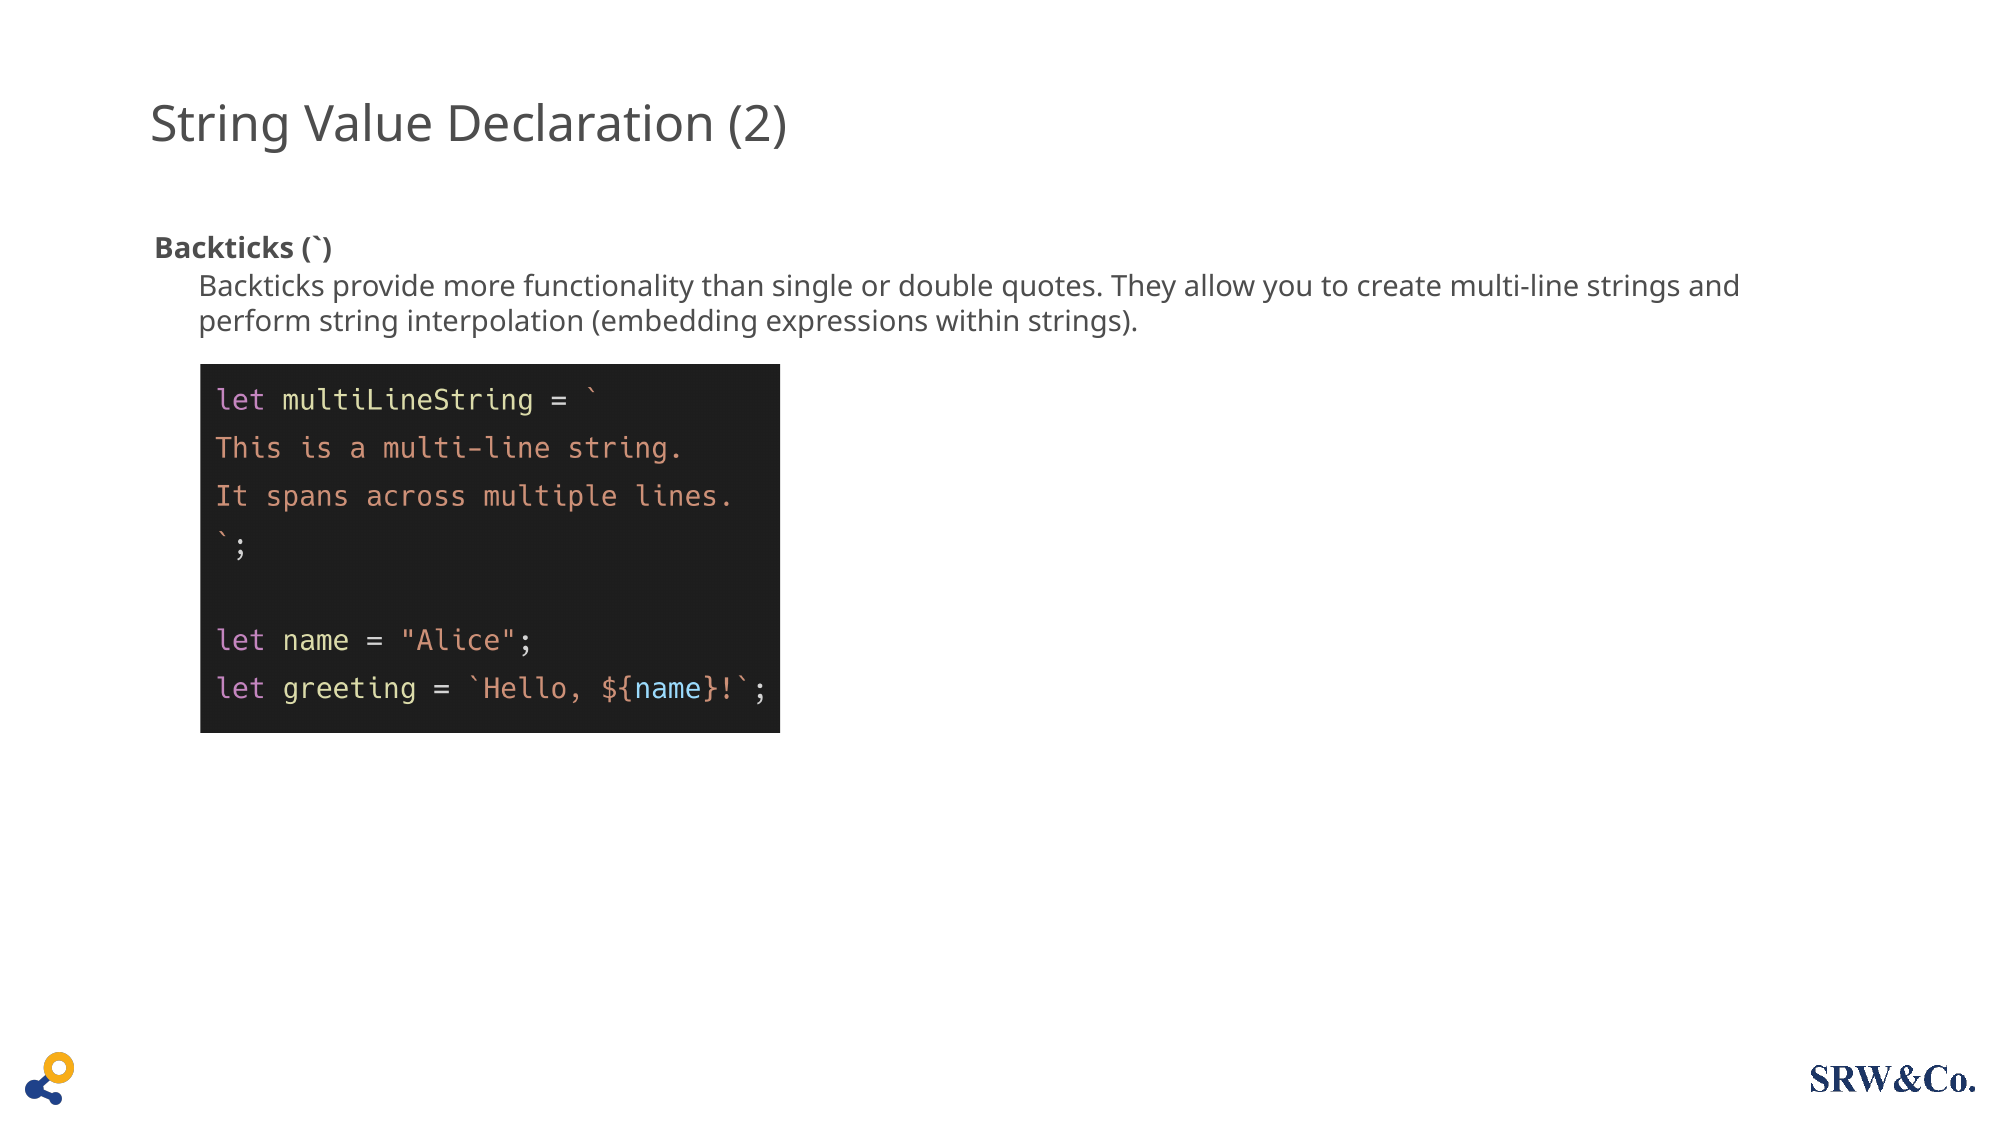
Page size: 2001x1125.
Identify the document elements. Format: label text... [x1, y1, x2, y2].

title String Value Declaration (2) [135, 90, 1190, 161]
list Backticks (`) Backticks provide more functionality than single or double quotes. They allow you to create multi-line strings and perform string interpolation (embedding expressions within strings). [139, 221, 1862, 976]
picture [200, 364, 781, 733]
picture [1811, 1065, 1975, 1092]
picture [25, 1052, 74, 1105]
